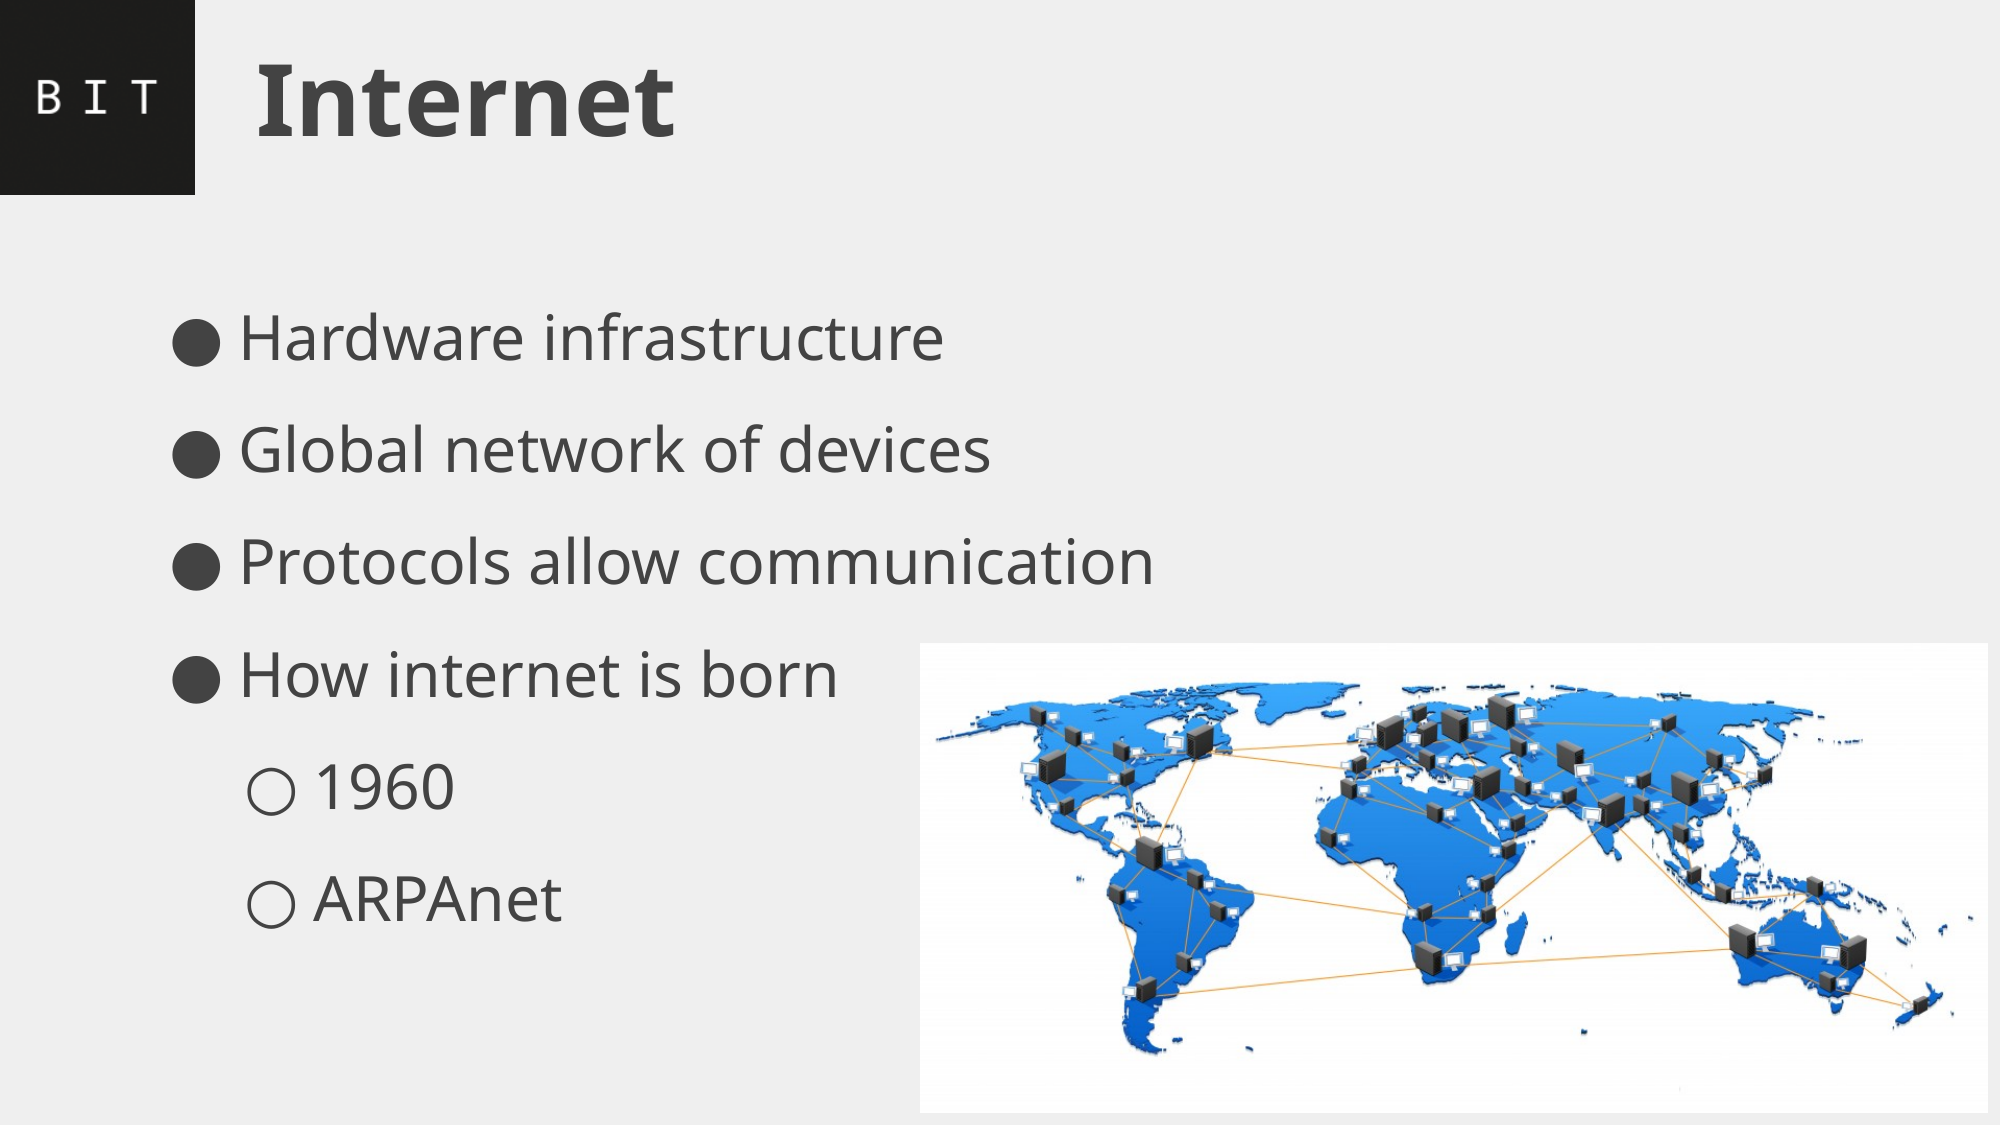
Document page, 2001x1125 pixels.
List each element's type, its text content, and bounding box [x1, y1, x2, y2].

list Hardware infrastructure Global network of devices Protocols allow communication How internet is born 1960 ARPAnet [148, 252, 1873, 1006]
title Internet [236, 0, 1785, 193]
picture [0, 0, 195, 195]
picture [920, 643, 1988, 1113]
